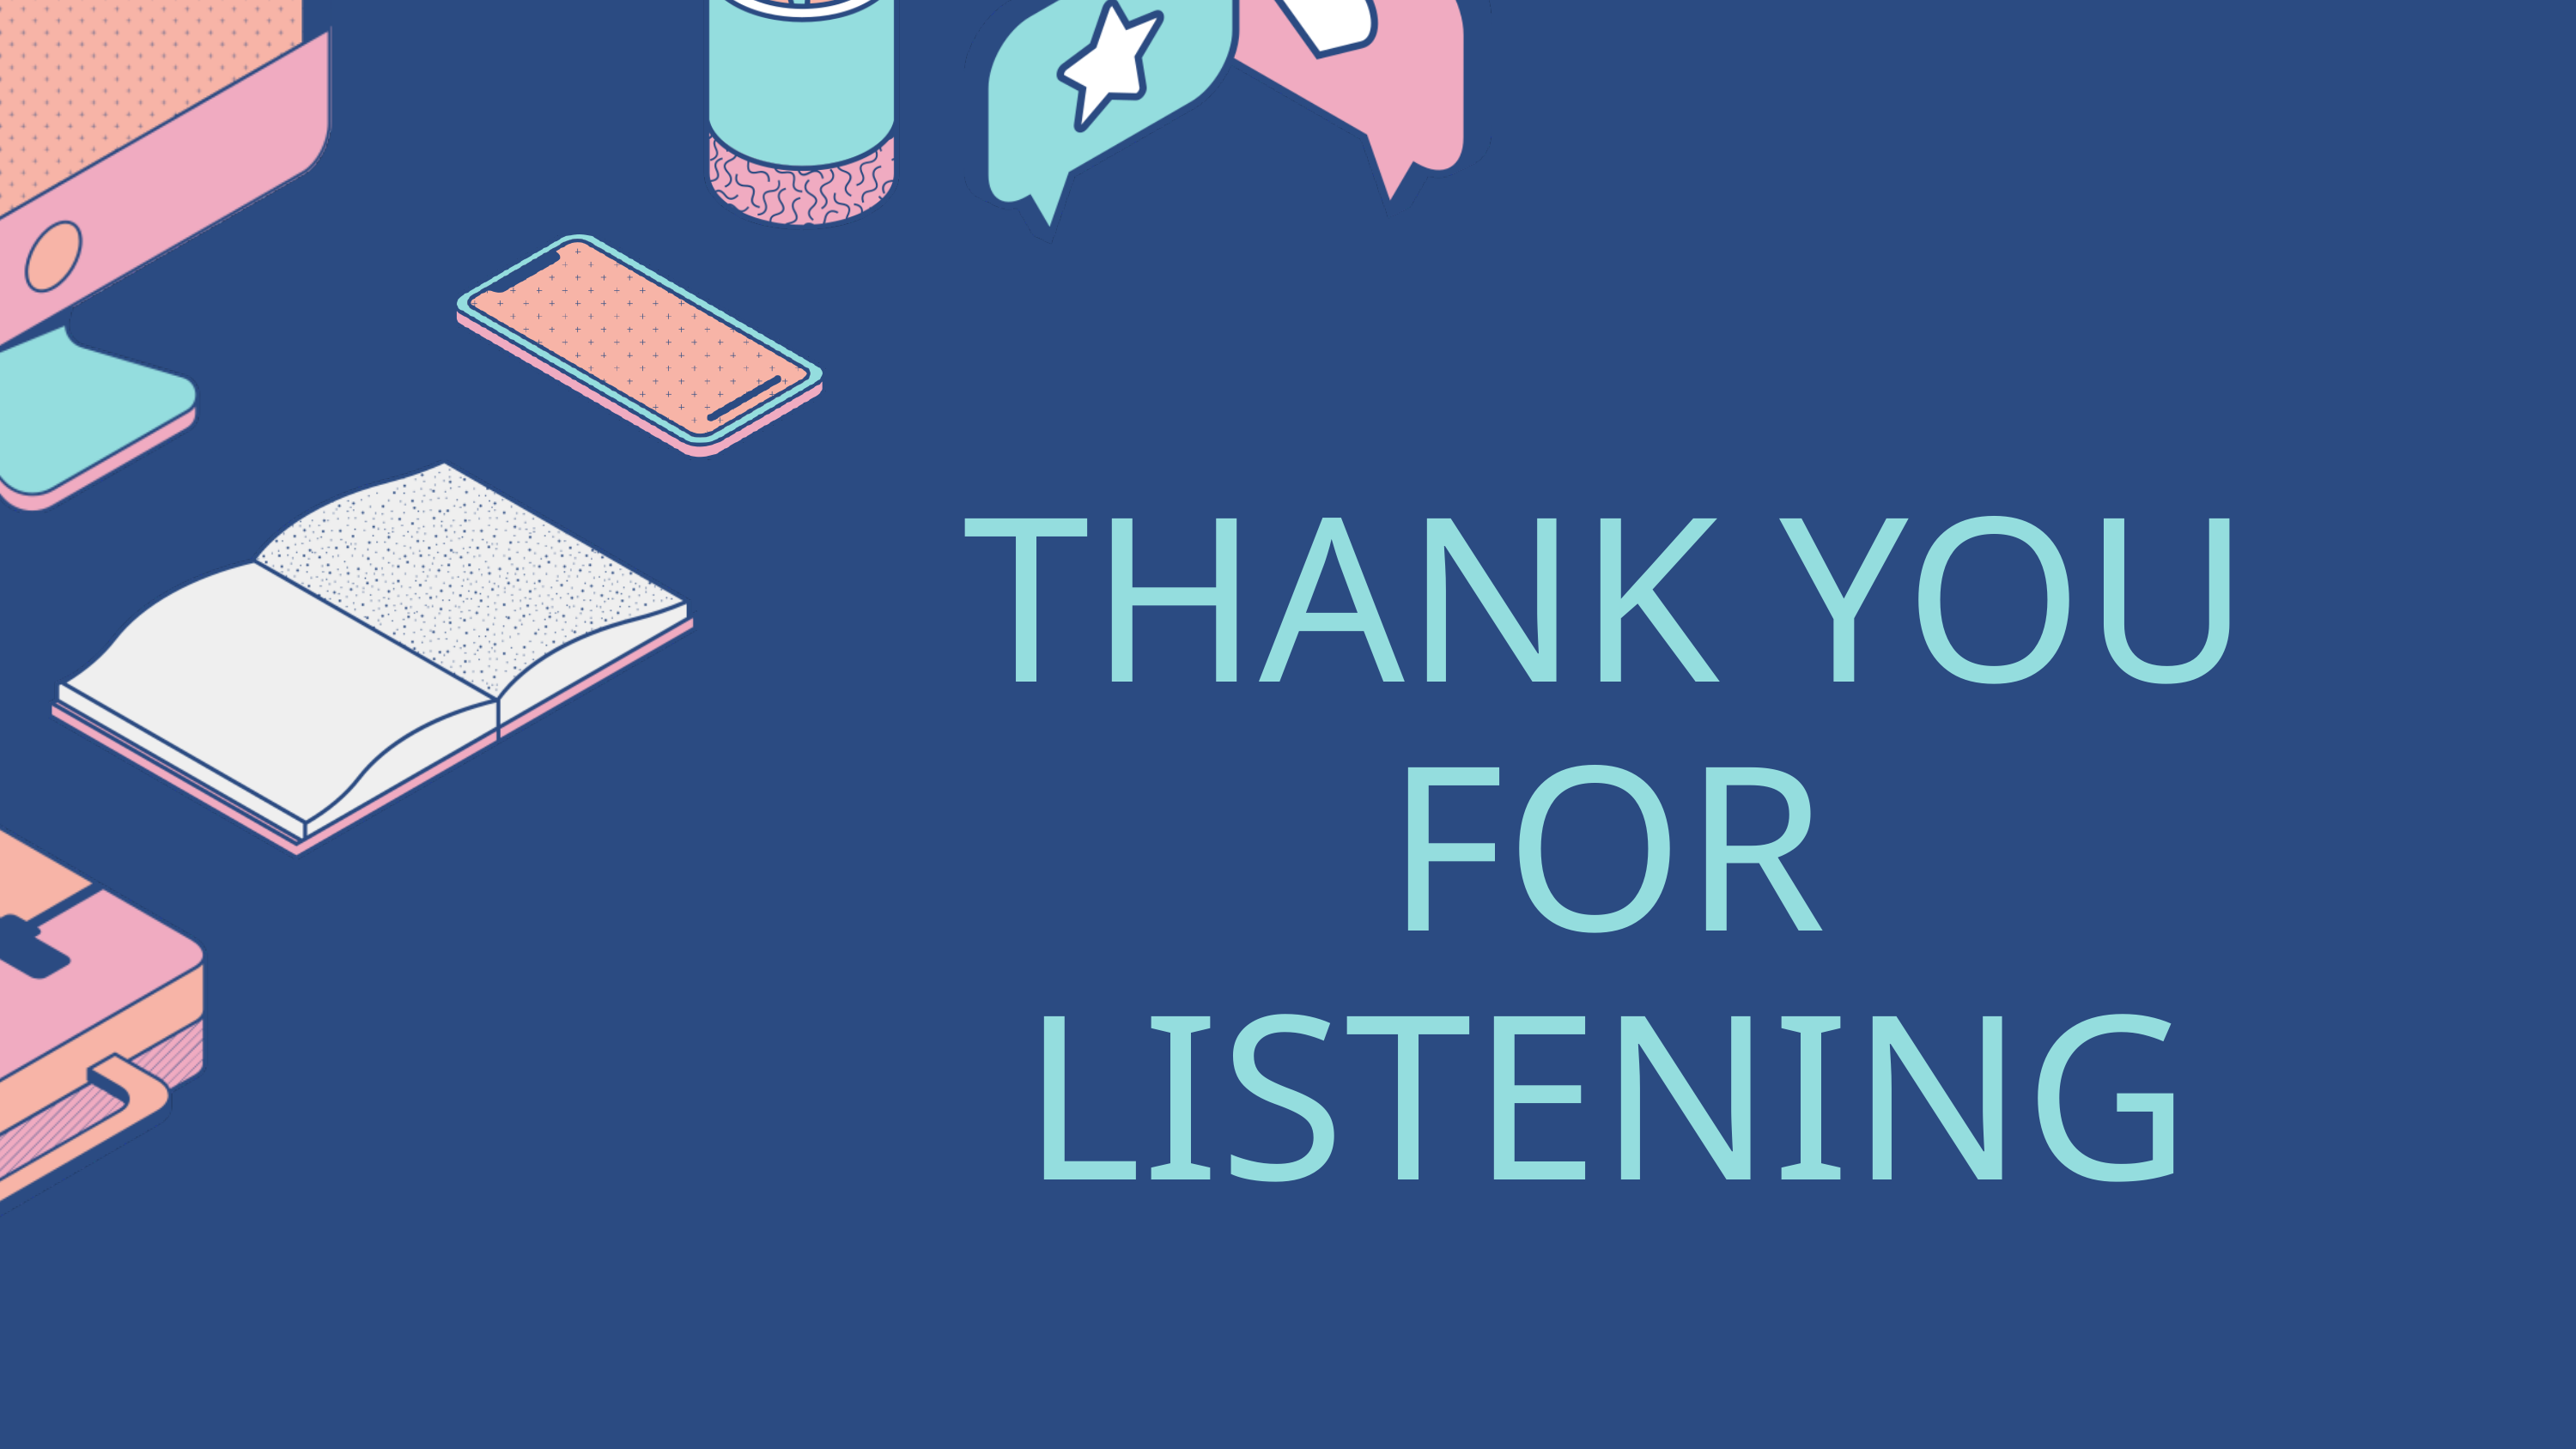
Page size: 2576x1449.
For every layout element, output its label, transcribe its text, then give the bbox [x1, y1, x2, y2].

picture [963, 0, 1493, 245]
text_box THANK YOU FOR LISTENING [696, 478, 2576, 1227]
picture [0, 0, 907, 1356]
